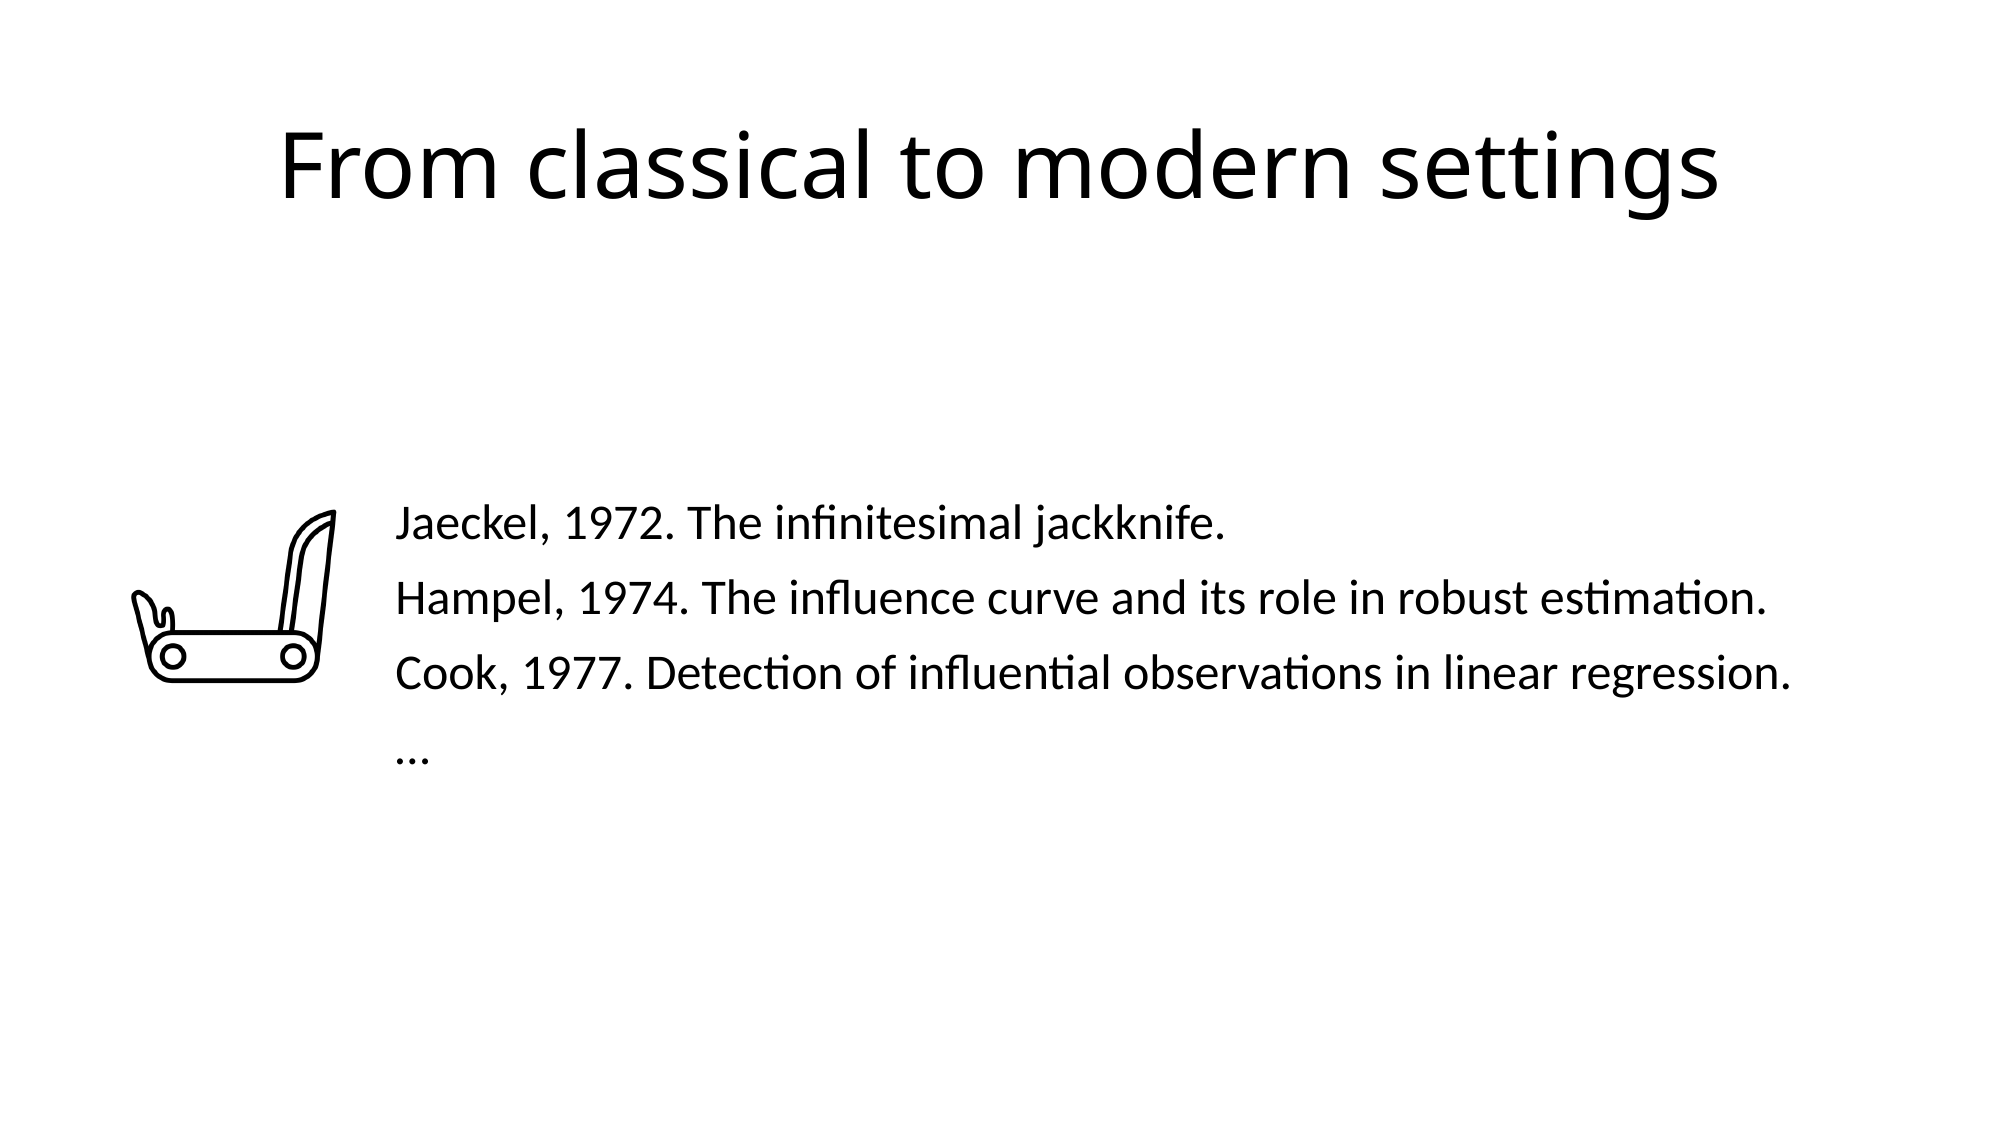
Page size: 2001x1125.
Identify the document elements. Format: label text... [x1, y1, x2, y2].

text_box Jaeckel, 1972. The infinitesimal jackknife. Hampel, 1974. The influence curve and its role in robust estimation. Cook, 1977. Detection of influential observations in linear regression. … [380, 459, 1933, 813]
picture [127, 506, 340, 687]
title From classical to modern settings [137, 59, 1863, 278]
